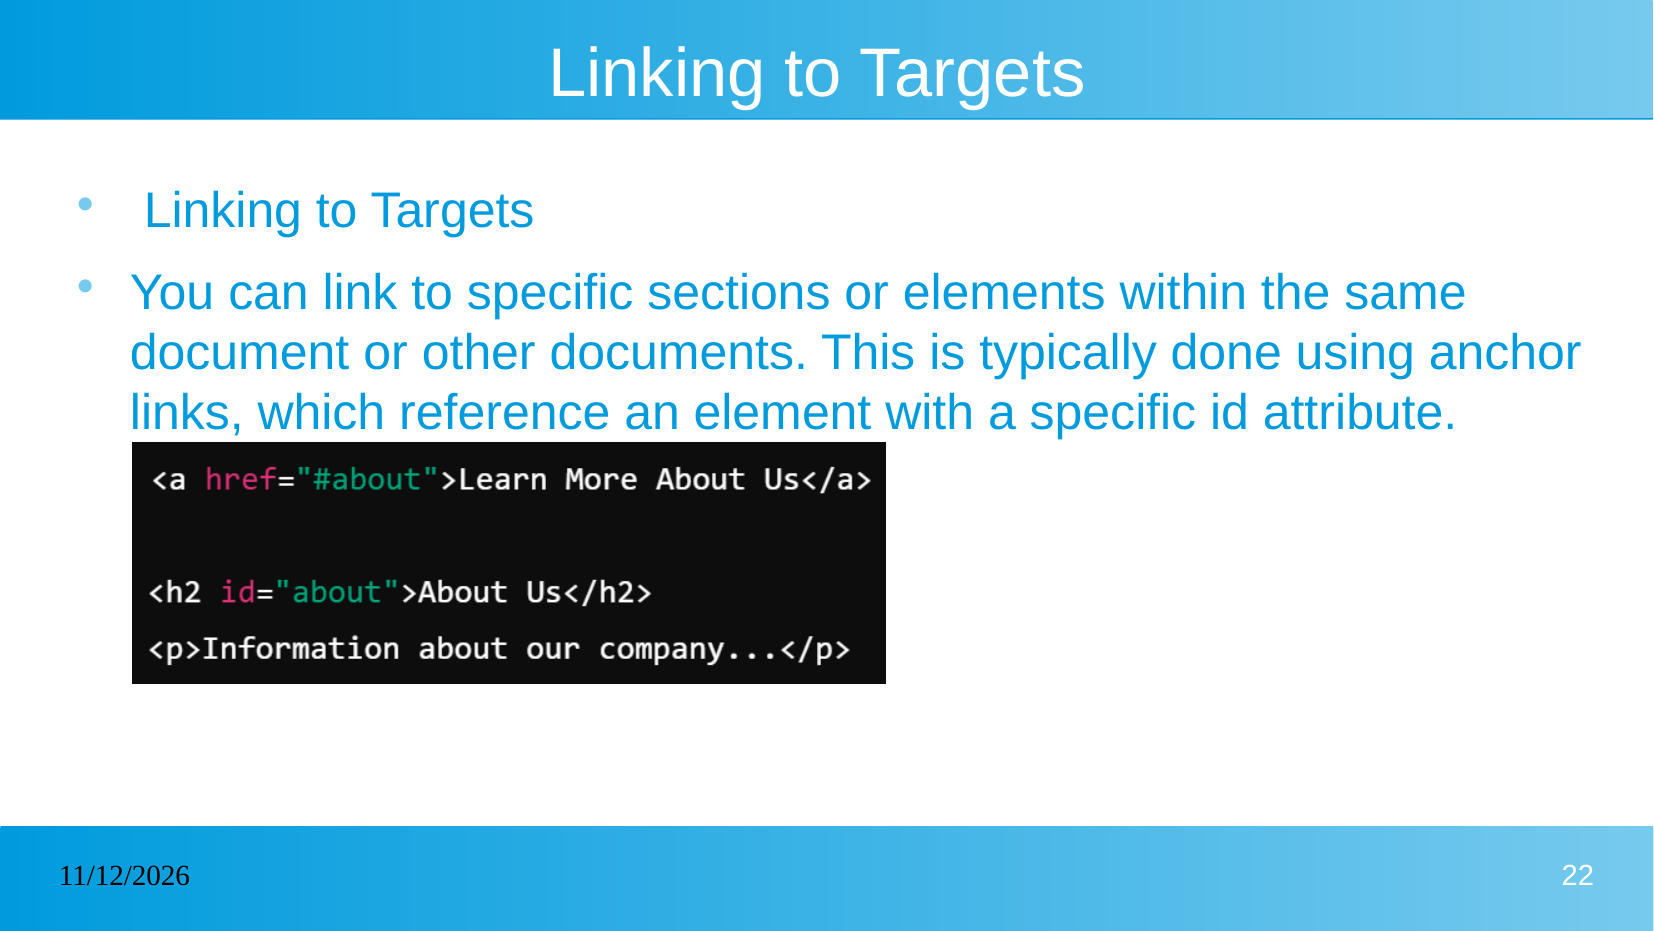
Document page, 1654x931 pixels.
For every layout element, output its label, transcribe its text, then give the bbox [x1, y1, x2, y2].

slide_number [59, 856, 443, 916]
slide_number 22 [1210, 856, 1595, 916]
list Linking to Targets You can link to specific sections or elements within the same document or other documents. This is typically done using anchor links, which reference an element with a specific id attribute. [59, 177, 1595, 768]
picture [131, 442, 886, 685]
title Linking to Targets [59, 29, 1595, 108]
